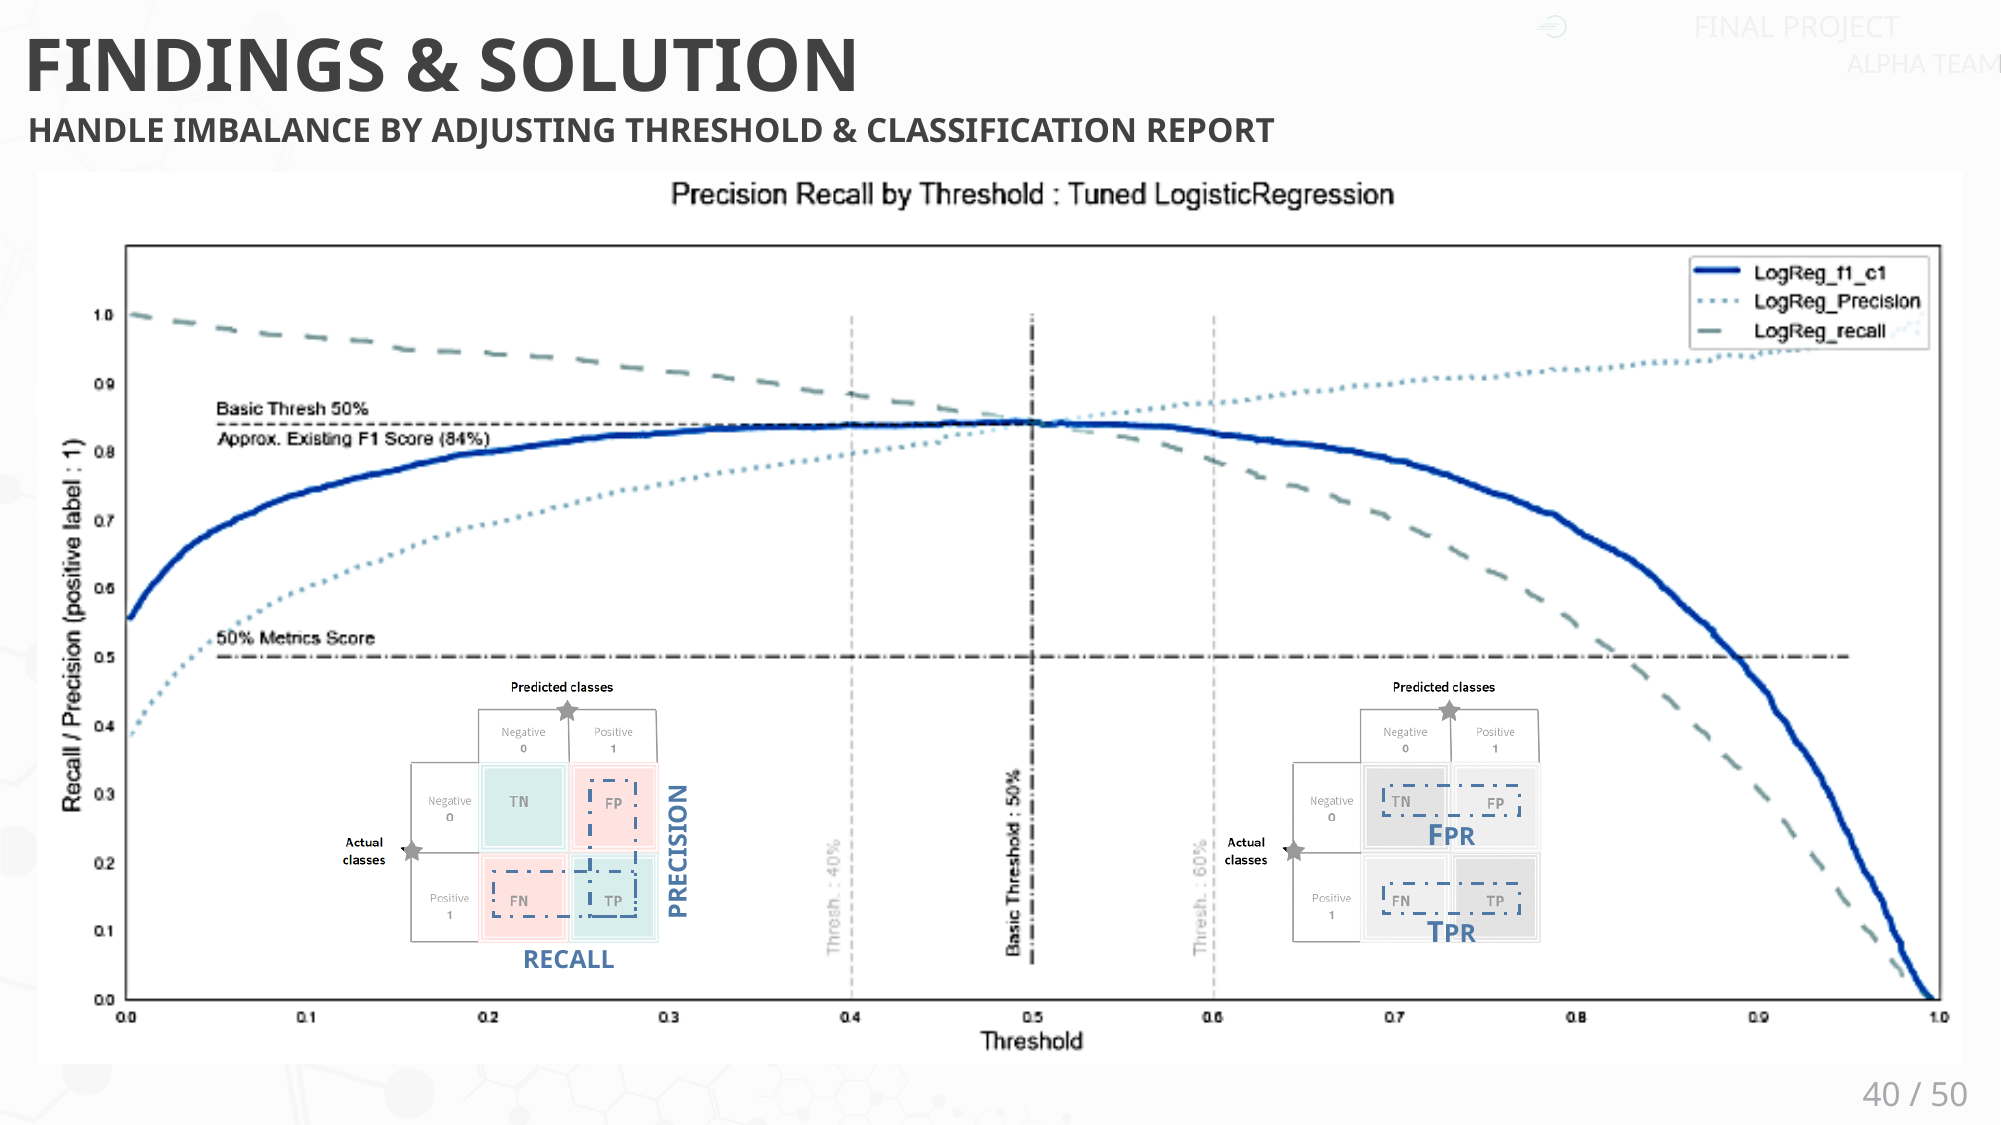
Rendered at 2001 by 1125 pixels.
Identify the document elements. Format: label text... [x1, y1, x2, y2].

text_box FINDINGS & SOLUTION [8, 11, 1879, 114]
picture [37, 172, 1963, 1064]
text_box HANDLE IMBALANCE BY ADJUSTING THRESHOLD & CLASSIFICATION REPORT [12, 81, 1919, 157]
